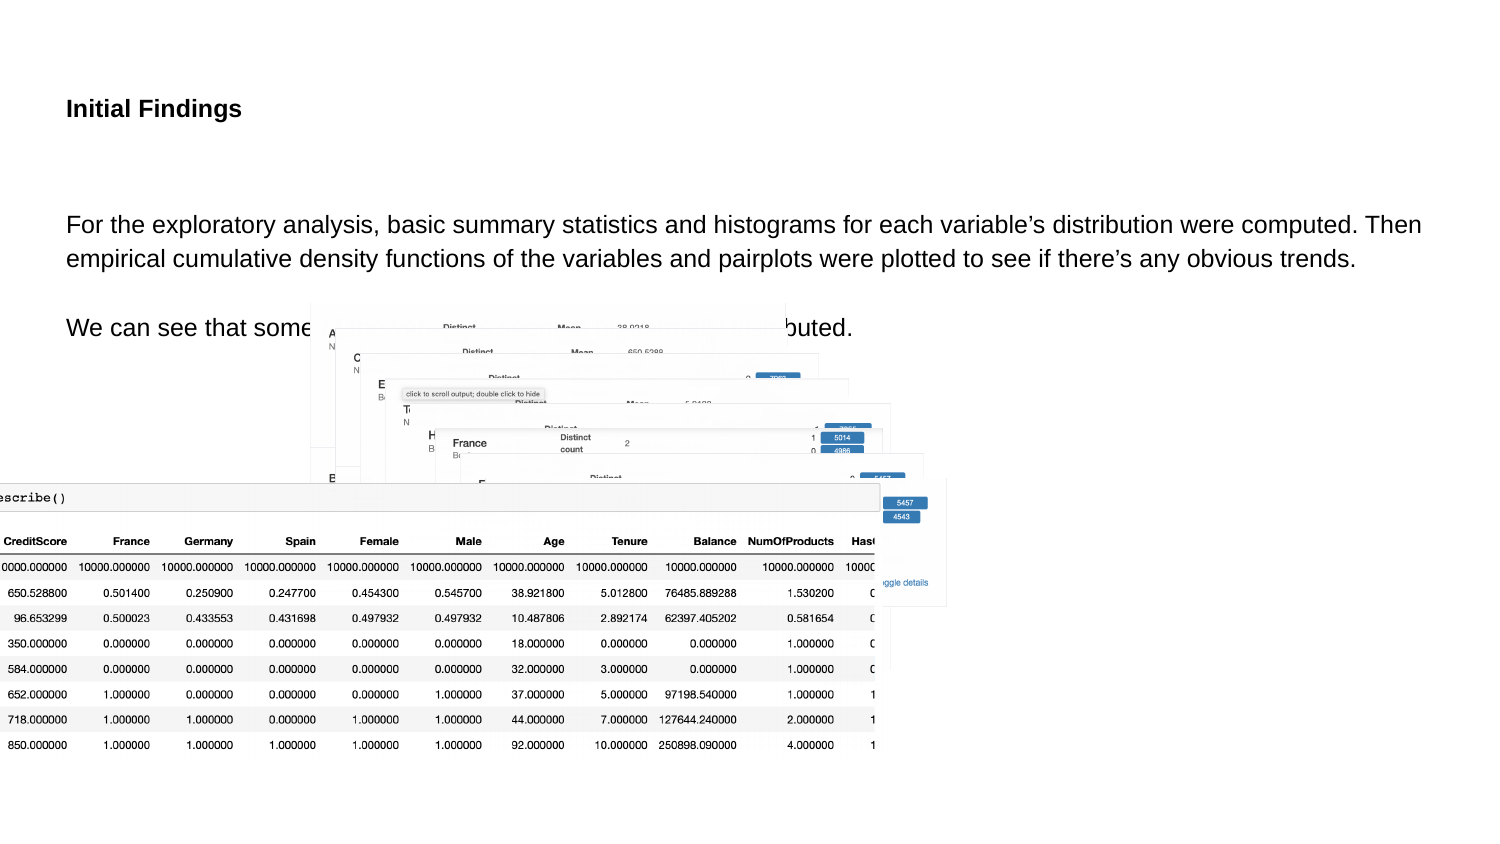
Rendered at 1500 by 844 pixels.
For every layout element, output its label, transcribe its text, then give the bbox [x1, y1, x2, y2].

title Initial Findings [51, 72, 1449, 167]
text_box [510, 503, 1003, 844]
list For the exploratory analysis, basic summary statistics and histograms for each variable’s distribution were computed. Then empirical cumulative density functions of the variables and pairplots were plotted to see if there’s any obvious trends. We can see that some of the variables seem to be normally distributed. [51, 189, 1449, 750]
picture [0, 303, 947, 761]
